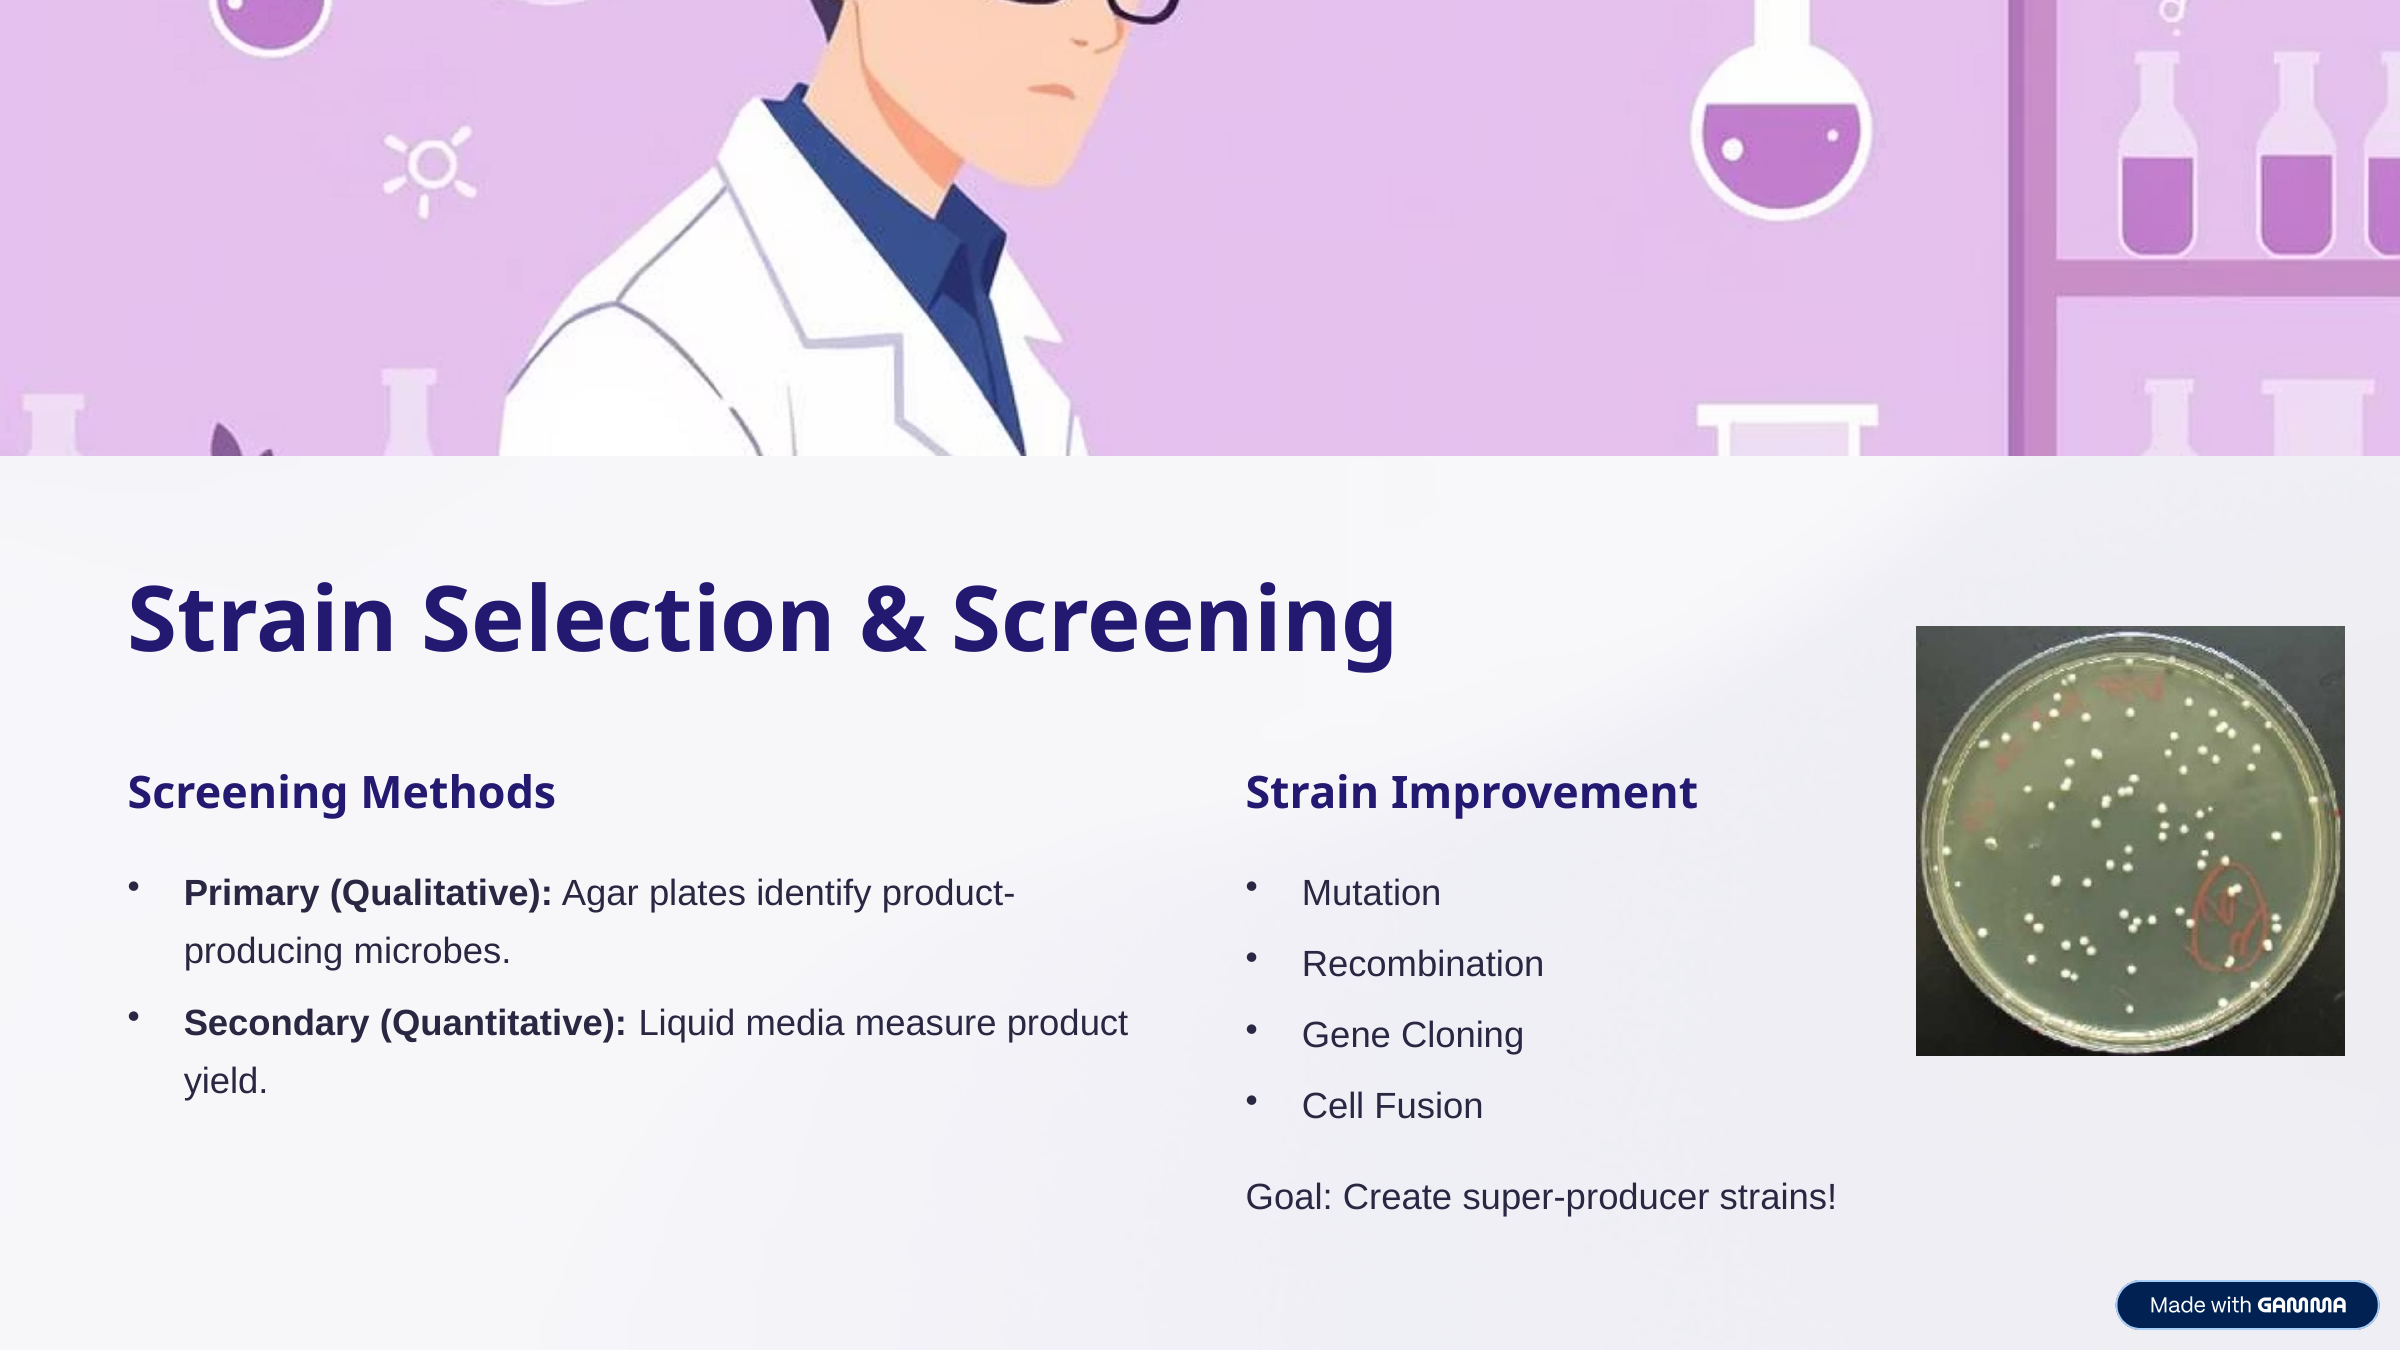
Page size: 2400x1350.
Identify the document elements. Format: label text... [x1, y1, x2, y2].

picture [0, 0, 2400, 456]
text_box Primary (Qualitative): Agar plates identify product-producing microbes. [127, 854, 1156, 972]
text_box Goal: Create super-producer strains! [1245, 1159, 2274, 1218]
picture [2106, 1271, 2389, 1339]
text_box Cell Fusion [1245, 1067, 2274, 1127]
text_box Screening Methods [127, 761, 584, 819]
text_box Strain Selection & Screening [127, 556, 1321, 670]
text_box Strain Improvement [1245, 761, 1702, 819]
text_box Gene Cloning [1245, 996, 1916, 1056]
text_box Secondary (Quantitative): Liquid media measure product yield. [127, 984, 1156, 1101]
text_box Mutation [1245, 854, 1916, 913]
picture [1916, 626, 2345, 1056]
text_box Recombination [1245, 925, 1916, 984]
